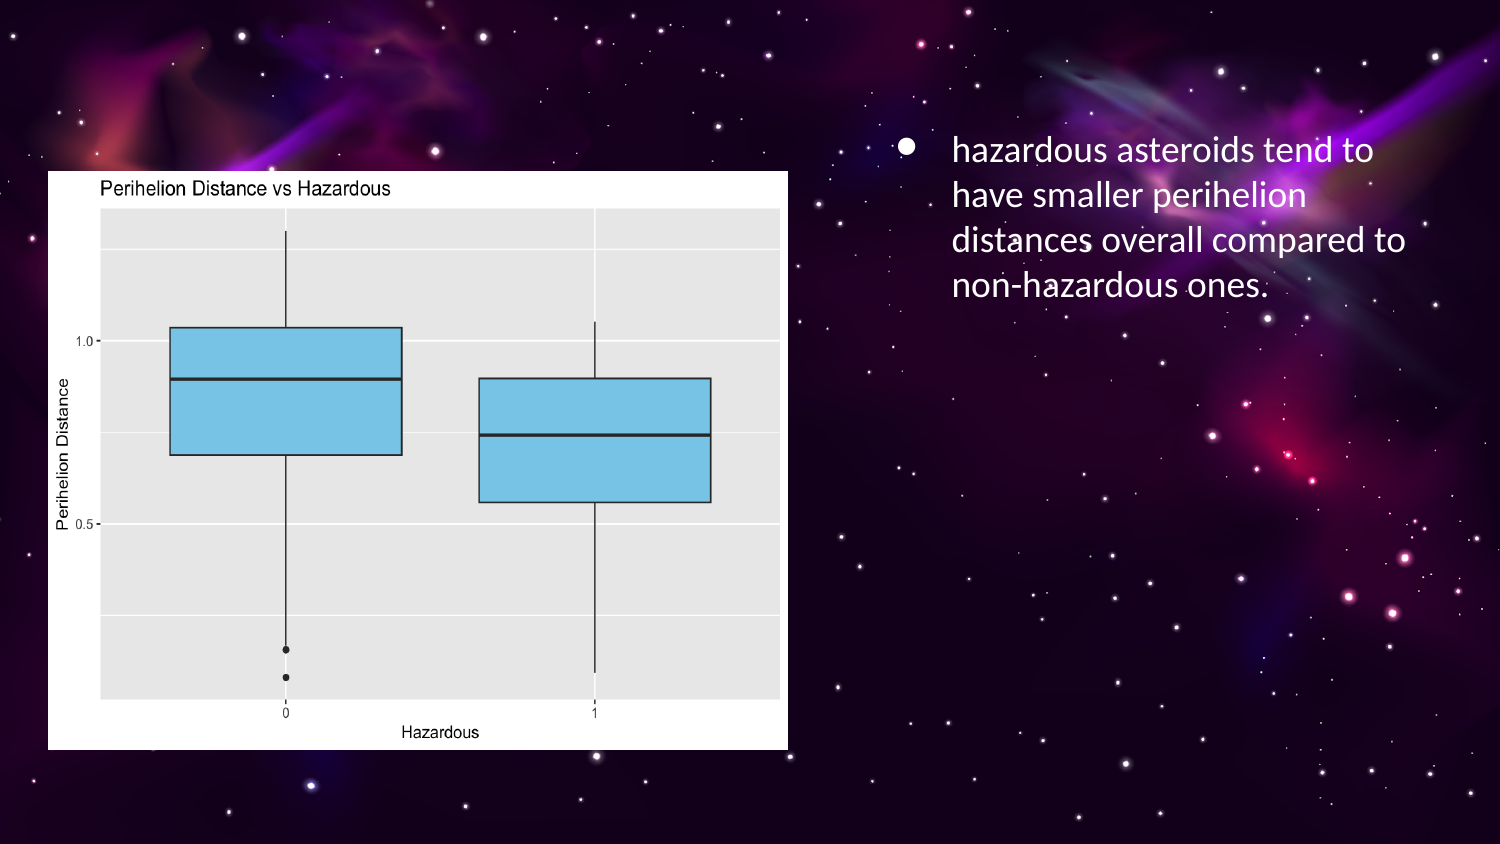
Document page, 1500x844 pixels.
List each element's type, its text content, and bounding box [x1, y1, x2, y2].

list hazardous asteroids tend to have smaller perihelion distances overall compared to non-hazardous ones. [861, 110, 1425, 393]
text_box [117, 46, 1375, 138]
picture [0, 0, 1500, 844]
